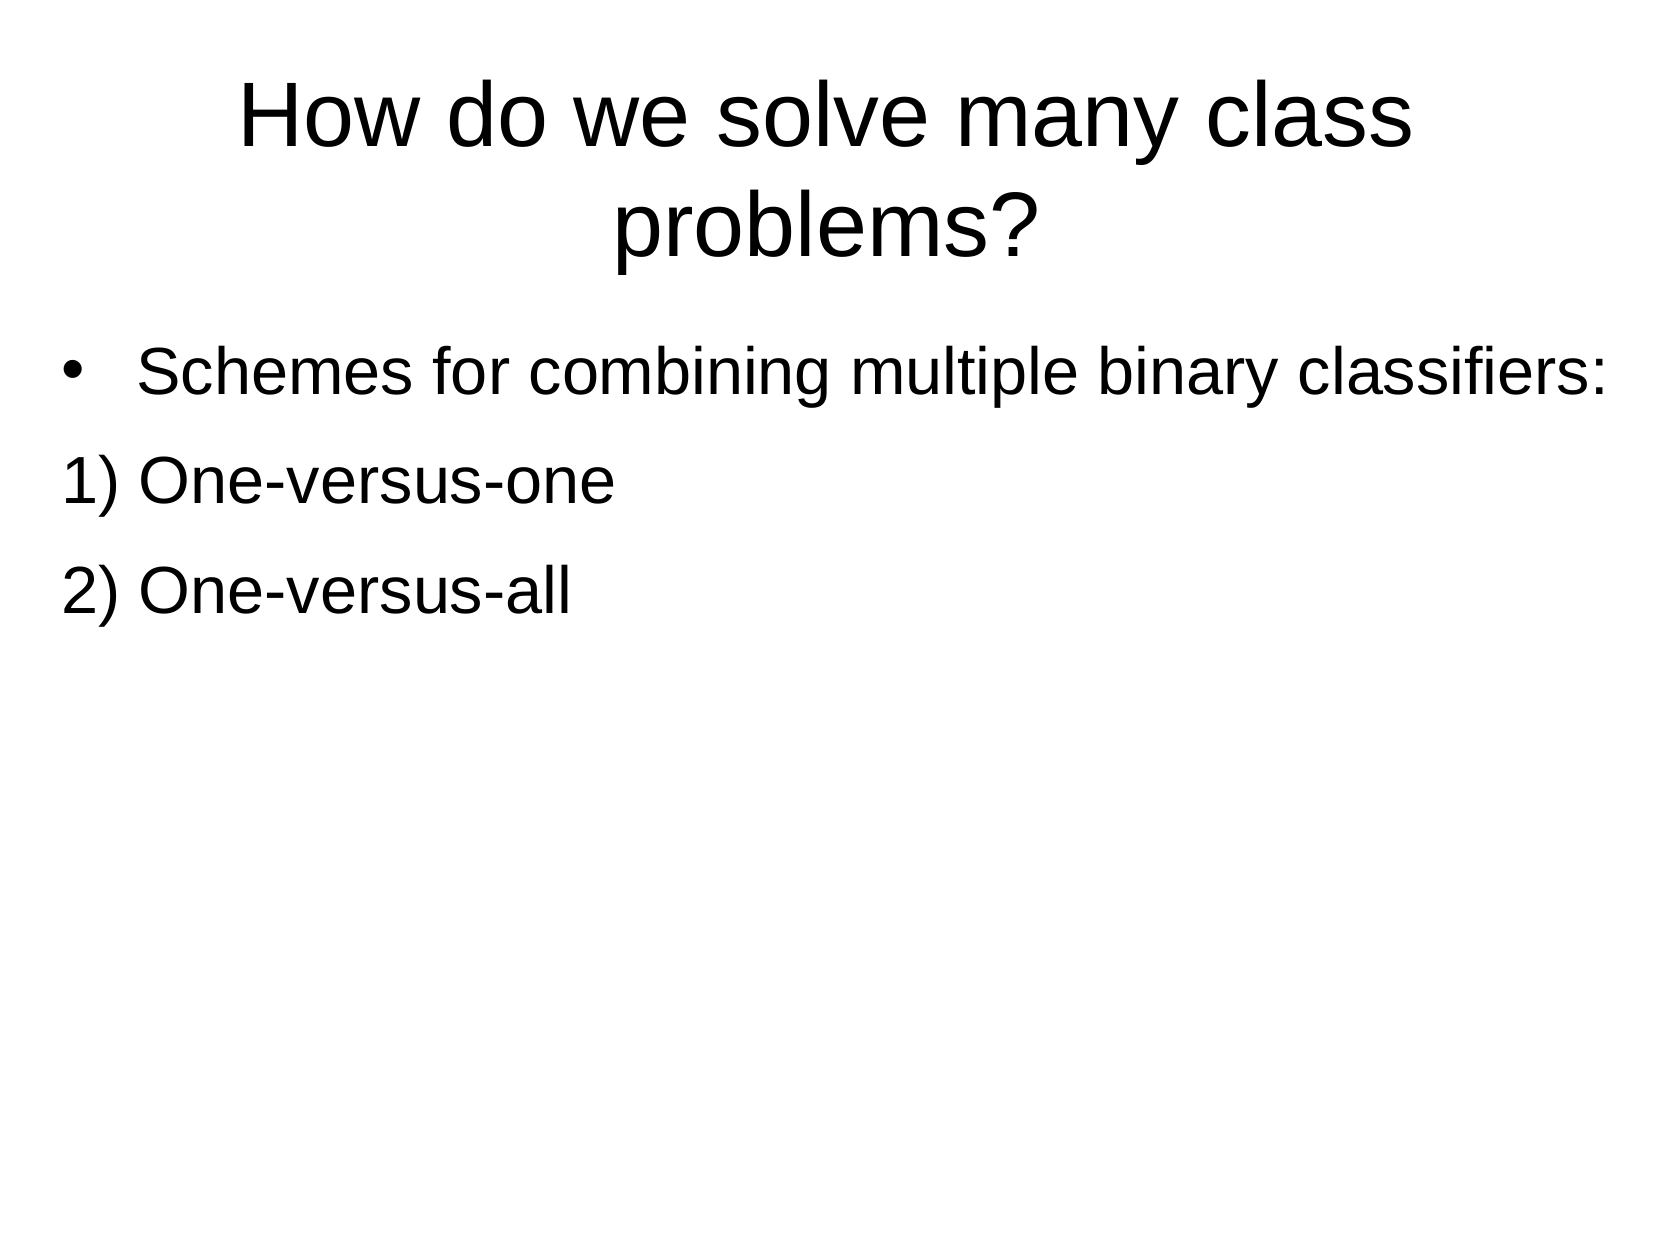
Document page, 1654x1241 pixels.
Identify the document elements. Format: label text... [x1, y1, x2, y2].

text_box Schemes for combining multiple binary classifiers: 1) One-versus-one 2) One-versus-all [43, 327, 1615, 1189]
text_box How do we solve many class problems? [82, 61, 1571, 269]
